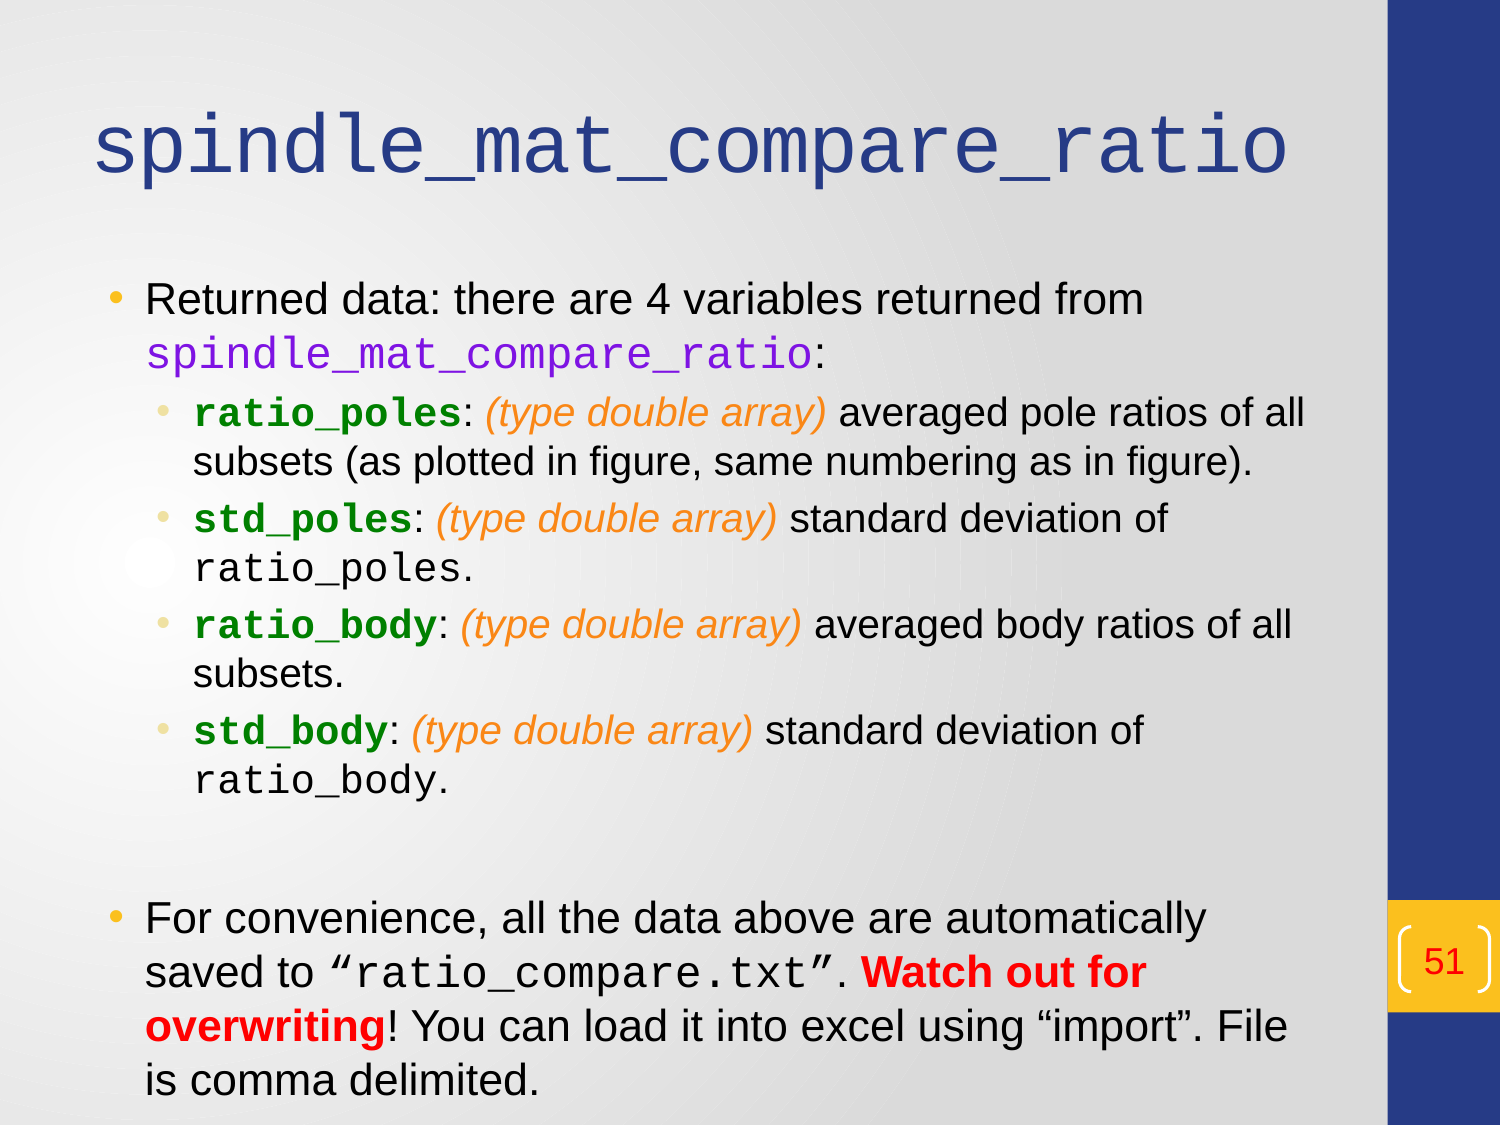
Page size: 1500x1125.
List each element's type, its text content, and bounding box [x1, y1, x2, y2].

title spindle_mat_compare_ratio [75, 45, 1325, 233]
slide_number 51 [1397, 925, 1492, 994]
list Returned data: there are 4 variables returned from spindle_mat_compare_ratio: ratio_poles: (type double array) averaged pole ratios of all subsets (as plotted in figure, same numbering as in figure). std_poles: (type double array) standard deviation of ratio_poles. ratio_body: (type double array) averaged body ratios of all subsets. std_body: (type double array) standard deviation of ratio_body. For convenience, all the data above are automatically saved to “ratio_compare.txt”. Watch out for overwriting! You can load it into excel using “import”. File is comma delimited. [75, 262, 1325, 1125]
